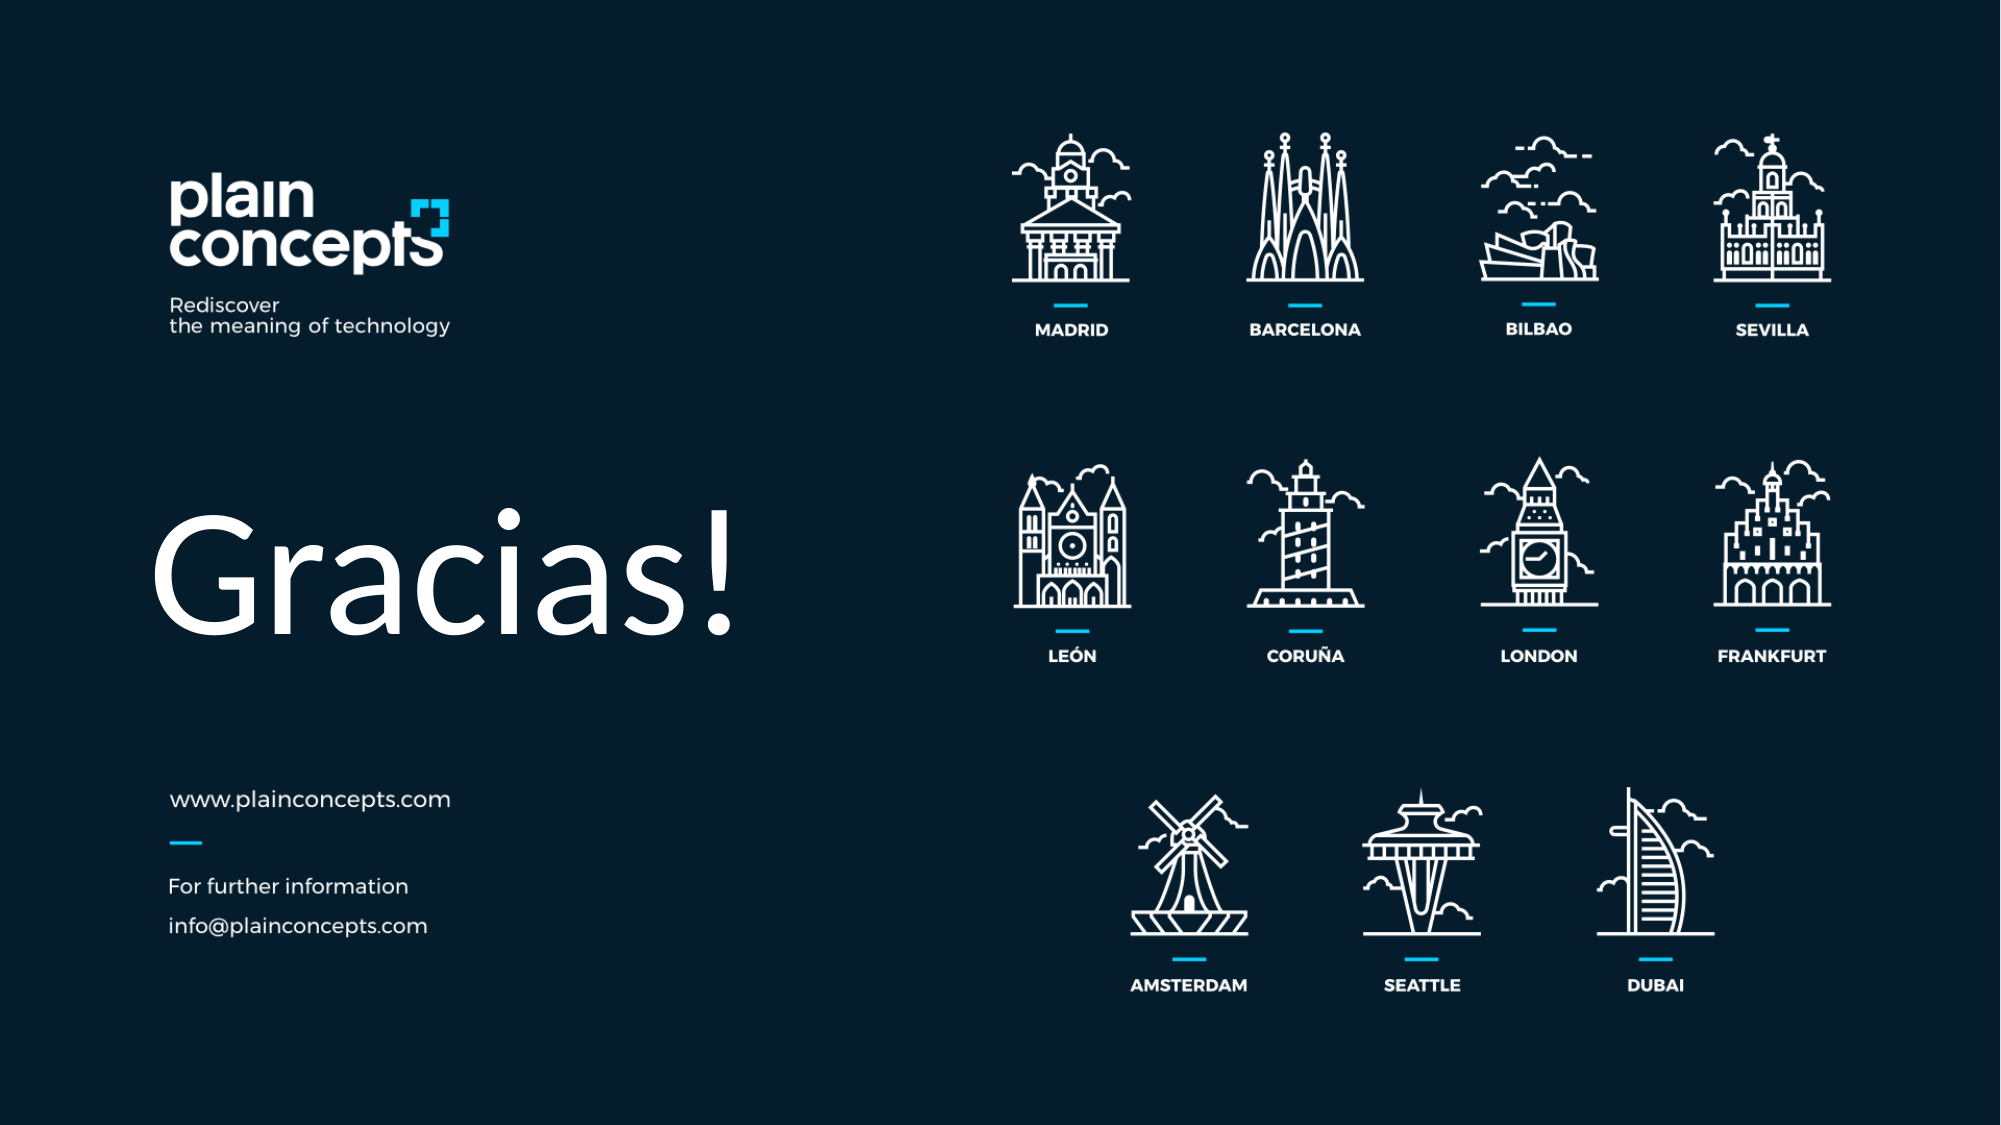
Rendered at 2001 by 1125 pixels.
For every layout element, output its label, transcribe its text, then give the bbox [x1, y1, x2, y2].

text_box Gracias! [133, 443, 766, 679]
picture [0, 0, 2001, 1125]
